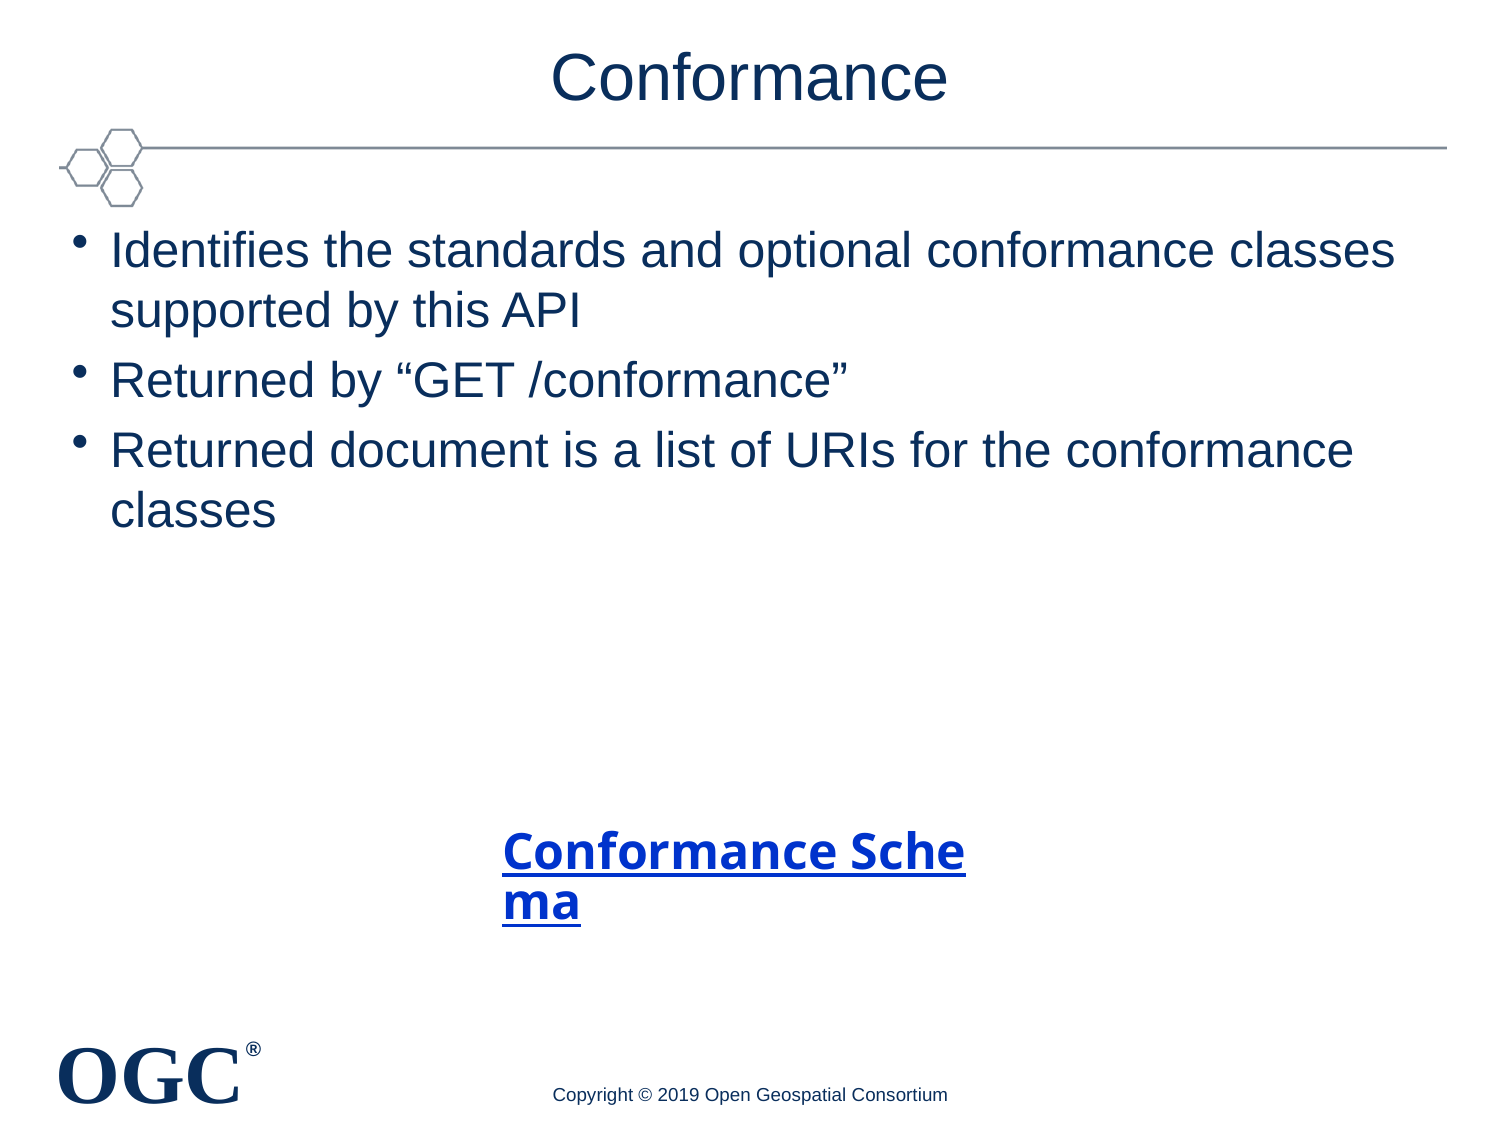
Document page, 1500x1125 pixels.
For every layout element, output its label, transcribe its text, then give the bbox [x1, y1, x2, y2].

picture [59, 136, 1447, 208]
list Identifies the standards and optional conformance classes supported by this API Returned by “GET /conformance” Returned document is a list of URIs for the conformance classes [56, 209, 1445, 675]
title Conformance [37, 22, 1463, 136]
text_box Conformance Schema [487, 812, 1013, 900]
footer Copyright © 2019 Open Geospatial Consortium [487, 1074, 1013, 1113]
